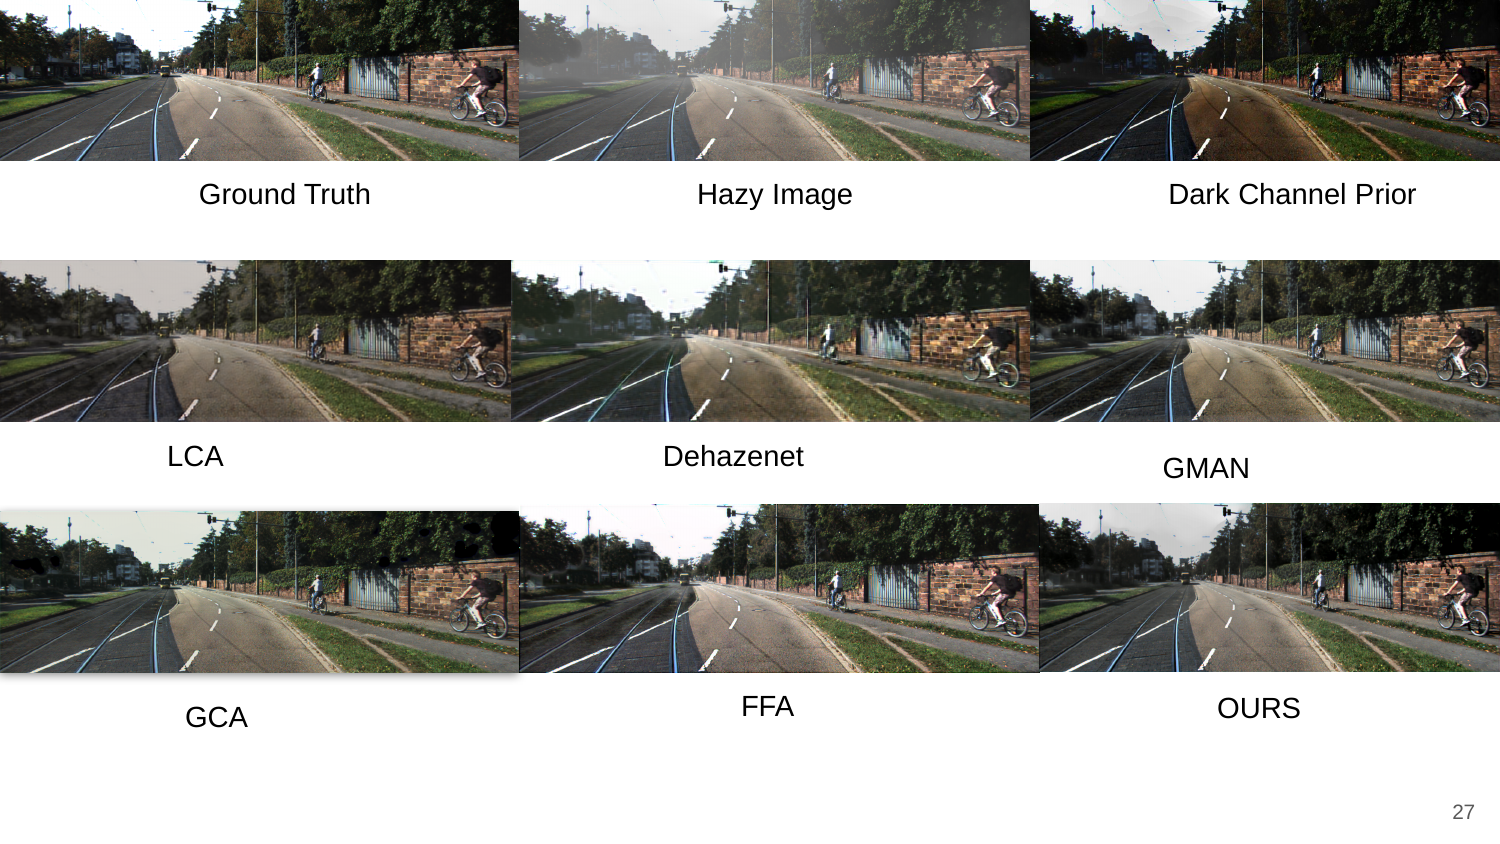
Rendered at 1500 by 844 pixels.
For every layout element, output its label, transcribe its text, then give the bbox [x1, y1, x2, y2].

picture [0, 260, 1500, 422]
text_box Dehazenet [647, 430, 990, 487]
picture [0, 0, 1500, 161]
text_box LCA [152, 430, 330, 487]
text_box Hazy Image [682, 169, 870, 226]
text_box GMAN [1147, 434, 1384, 500]
text_box GCA [169, 683, 330, 749]
slide_number ‹#› [1400, 779, 1491, 844]
text_box Dark Channel Prior [1153, 169, 1474, 226]
text_box OURS [1202, 680, 1329, 740]
picture [0, 503, 1500, 673]
text_box Ground Truth [183, 169, 452, 226]
text_box FFA [726, 682, 852, 738]
